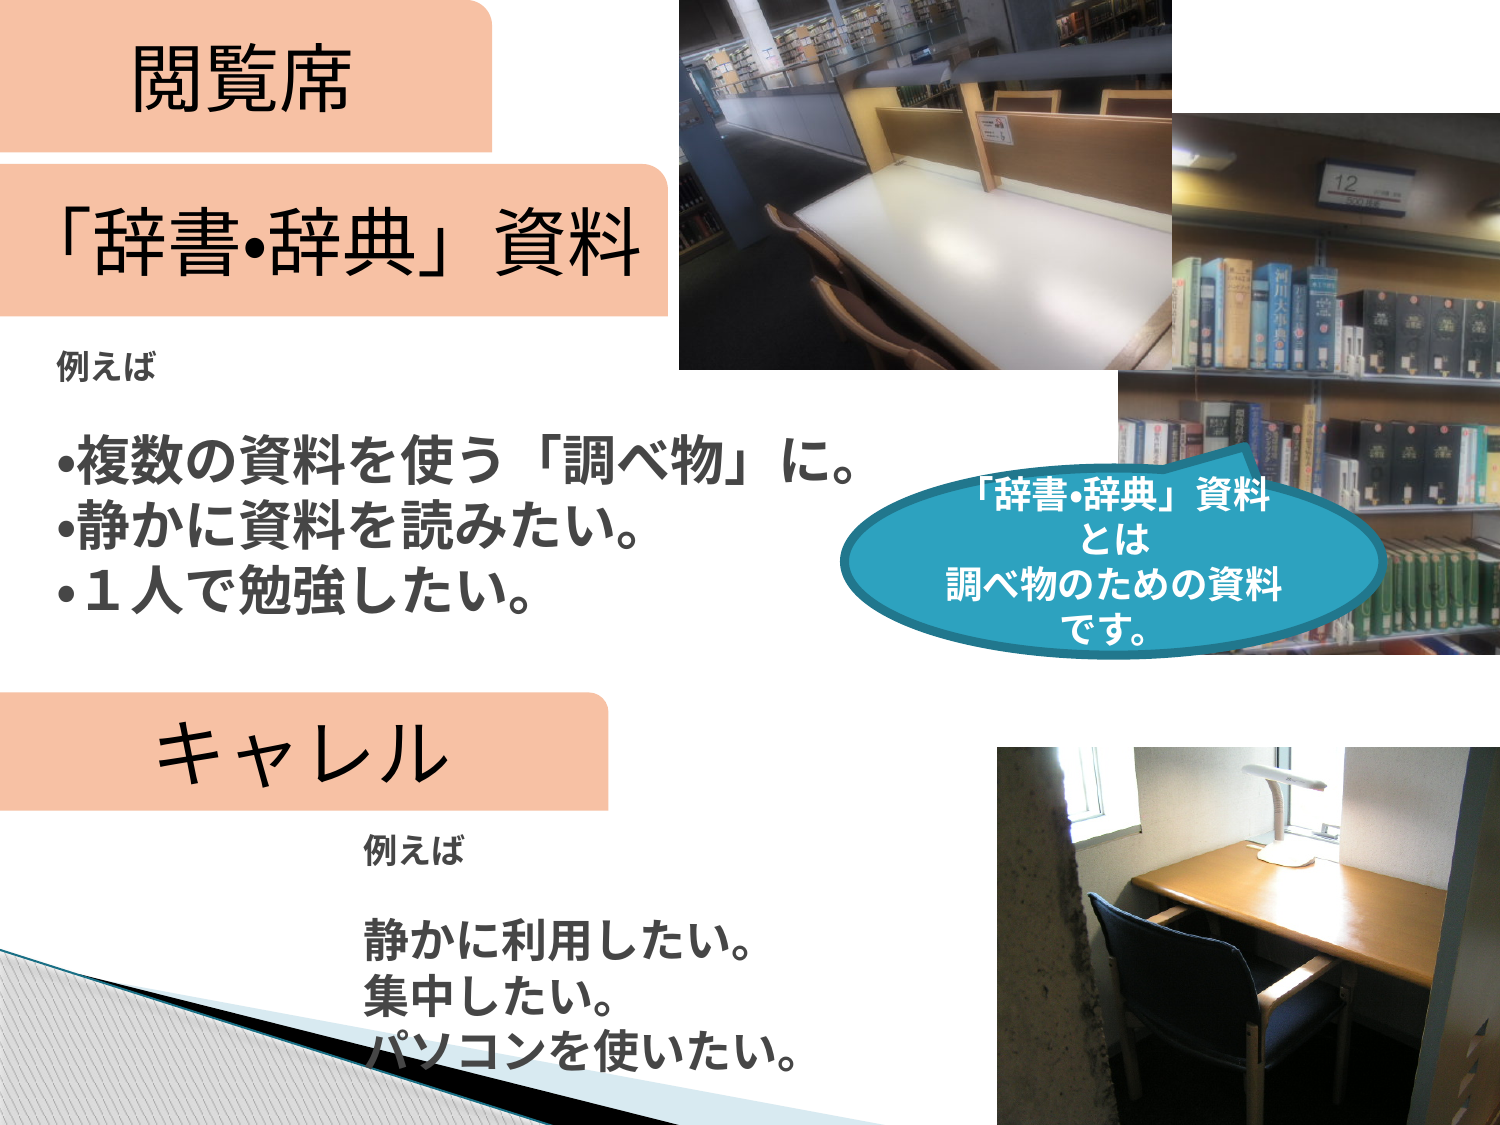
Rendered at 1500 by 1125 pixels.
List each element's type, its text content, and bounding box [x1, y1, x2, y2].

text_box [997, 747, 1500, 1125]
text_box 「辞書・辞典」資料とは 調べ物のための資料です。 [839, 463, 1113, 660]
text_box 例えば 静かに利用したい。 集中したい。 パソコンを使いたい。 [348, 822, 880, 1090]
title 例えば ・複数の資料を使う「調べ物」に。 ・静かに資料を読みたい。 ・１人で勉強したい。 [41, 338, 949, 632]
text_box 「辞書・辞典」資料 [0, 159, 673, 321]
text_box キャレル [0, 687, 613, 816]
text_box 閲覧席 [0, 0, 497, 157]
picture [679, 0, 1500, 655]
